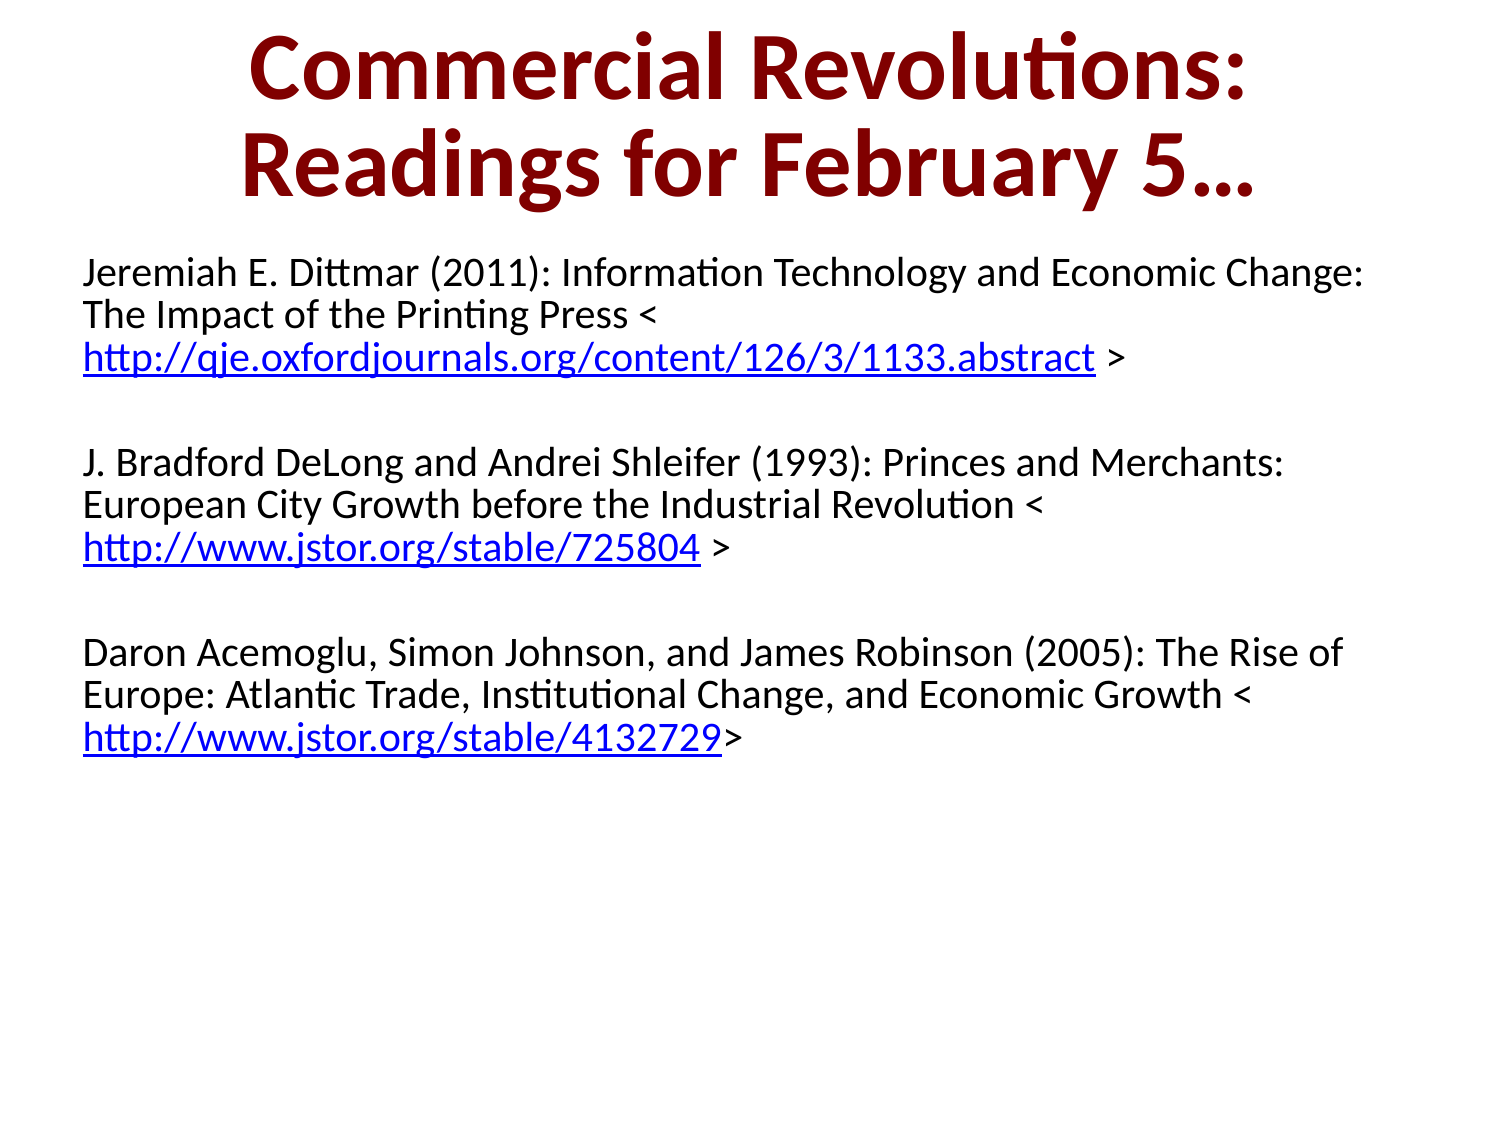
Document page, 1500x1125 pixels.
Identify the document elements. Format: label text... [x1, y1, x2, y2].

title Commercial Revolutions: Readings for February 5… [74, 0, 1426, 246]
list Jeremiah E. Dittmar (2011): Information Technology and Economic Change: The Impact of the Printing Press <http://qje.oxfordjournals.org/content/126/3/1133.abstract > J. Bradford DeLong and Andrei Shleifer (1993): Princes and Merchants: European City Growth before the Industrial Revolution <http://www.jstor.org/stable/725804 > Daron Acemoglu, Simon Johnson, and James Robinson (2005): The Rise of Europe: Atlantic Trade, Institutional Change, and Economic Growth <http://www.jstor.org/stable/4132729> [74, 246, 1426, 1083]
